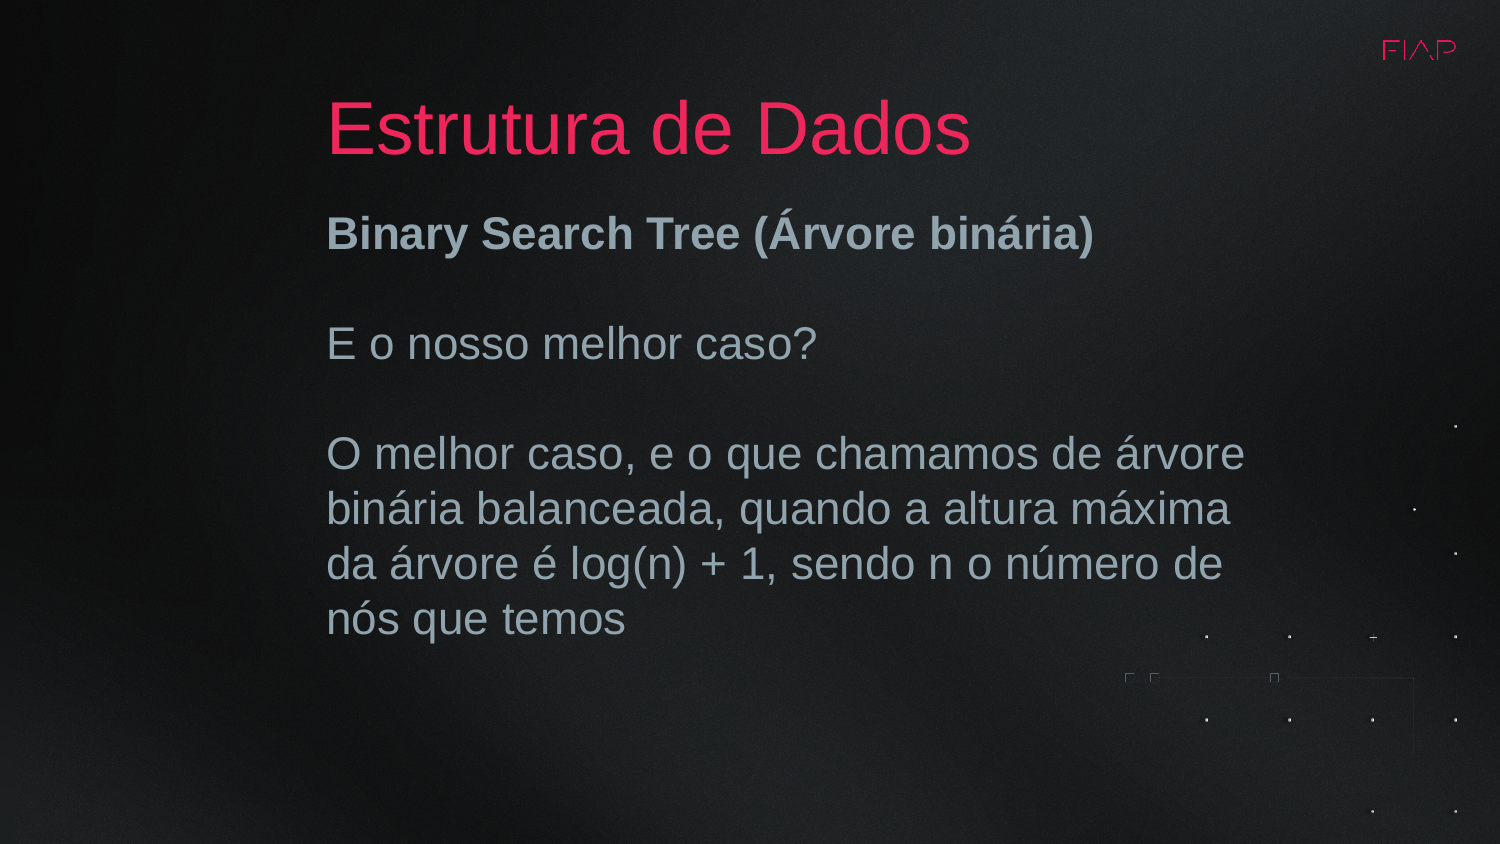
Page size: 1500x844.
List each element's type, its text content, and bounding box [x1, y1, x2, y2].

text_box Binary Search Tree (Árvore binária) E o nosso melhor caso? O melhor caso, e o que chamamos de árvore binária balanceada, quando a altura máxima da árvore é log(n) + 1, sendo n o número de nós que temos [311, 196, 1292, 651]
text_box Estrutura de Dados [311, 72, 1126, 177]
picture [0, 0, 1500, 844]
